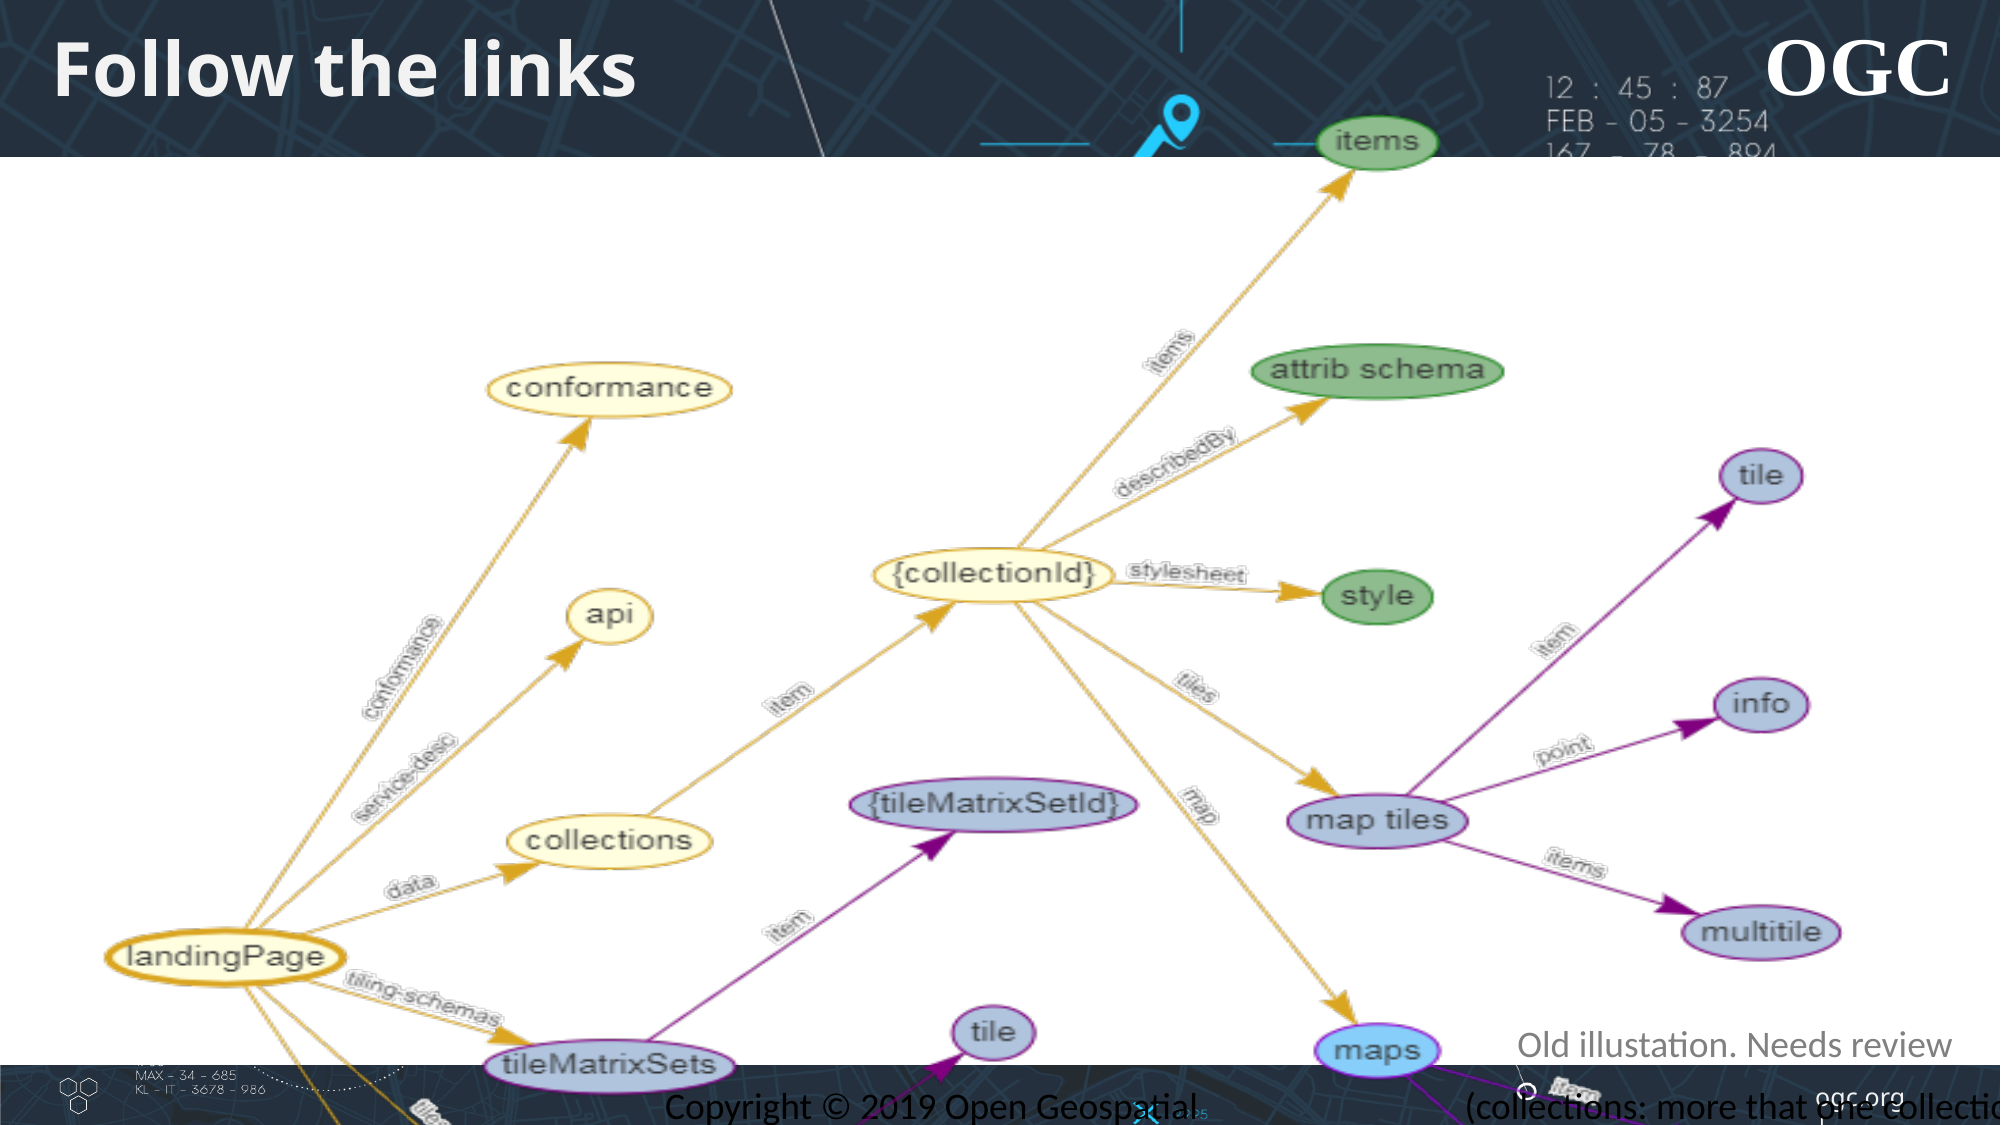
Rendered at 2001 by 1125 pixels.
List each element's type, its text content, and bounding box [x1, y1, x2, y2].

picture [0, 24, 2000, 1125]
title Follow the links [36, 9, 1762, 24]
